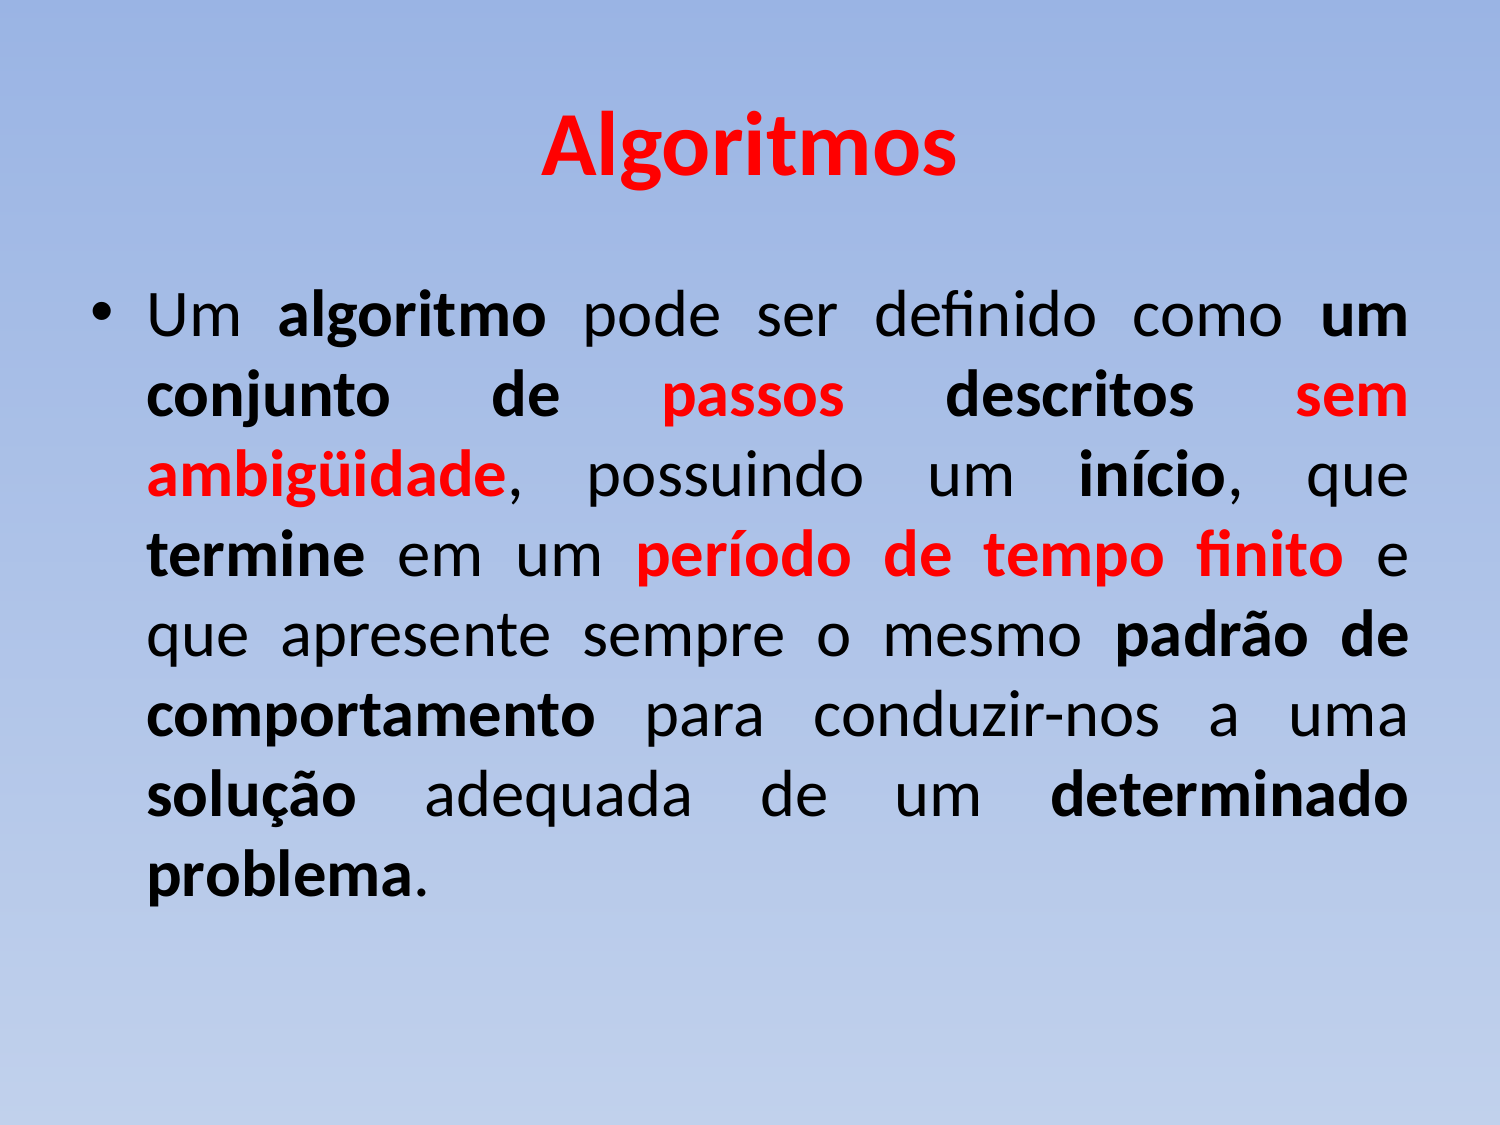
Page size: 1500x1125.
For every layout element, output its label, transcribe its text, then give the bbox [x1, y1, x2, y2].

title Algoritmos [75, 45, 1425, 233]
list Um algoritmo pode ser definido como um conjunto de passos descritos sem ambigüidade, possuindo um início, que termine em um período de tempo finito e que apresente sempre o mesmo padrão de comportamento para conduzir-nos a uma solução adequada de um determinado problema. [75, 262, 1425, 1005]
